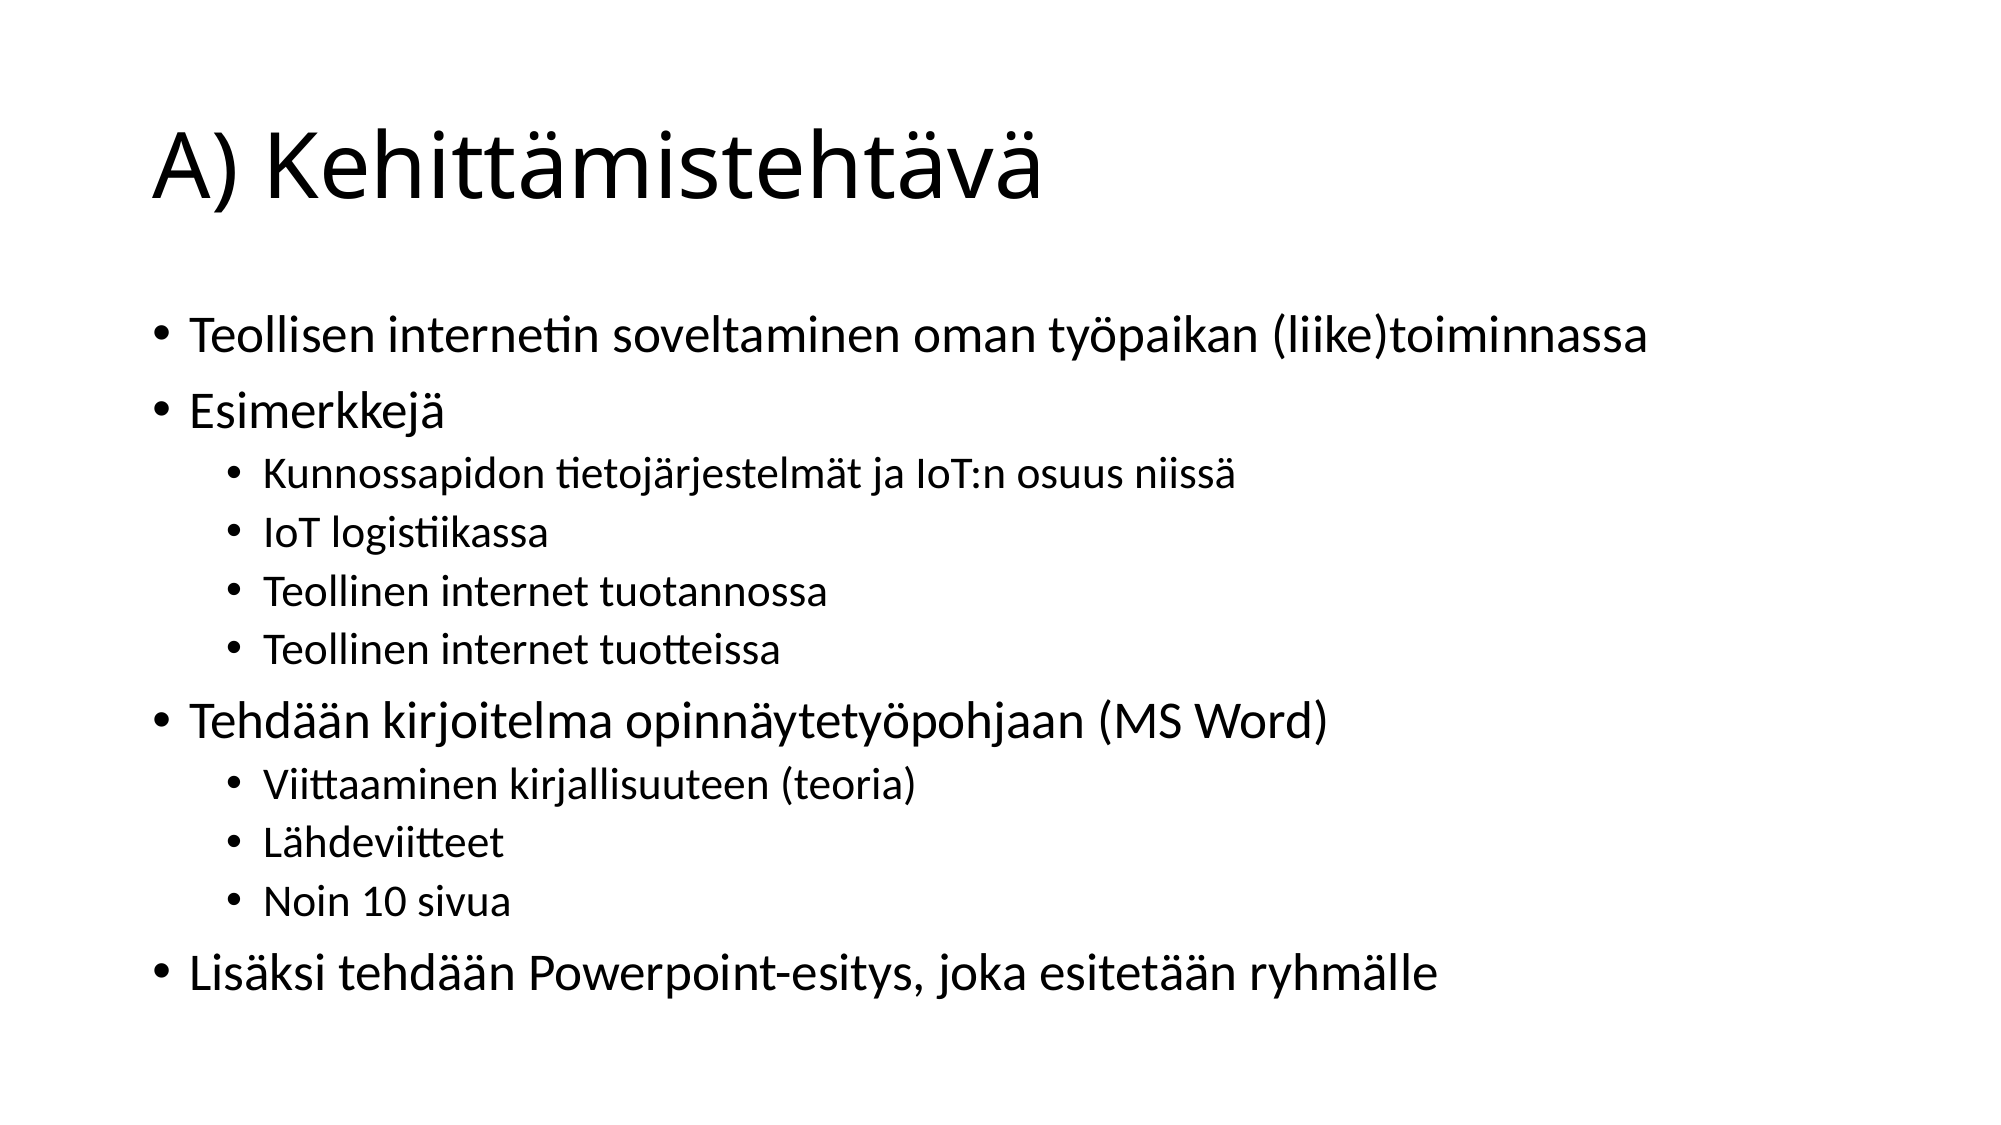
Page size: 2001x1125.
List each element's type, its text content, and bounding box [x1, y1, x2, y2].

list Teollisen internetin soveltaminen oman työpaikan (liike)toiminnassa Esimerkkejä Kunnossapidon tietojärjestelmät ja IoT:n osuus niissä IoT logistiikassa Teollinen internet tuotannossa Teollinen internet tuotteissa Tehdään kirjoitelma opinnäytetyöpohjaan (MS Word) Viittaaminen kirjallisuuteen (teoria) Lähdeviitteet Noin 10 sivua Lisäksi tehdään Powerpoint-esitys, joka esitetään ryhmälle [137, 299, 1863, 1014]
title A) Kehittämistehtävä [137, 59, 1863, 278]
